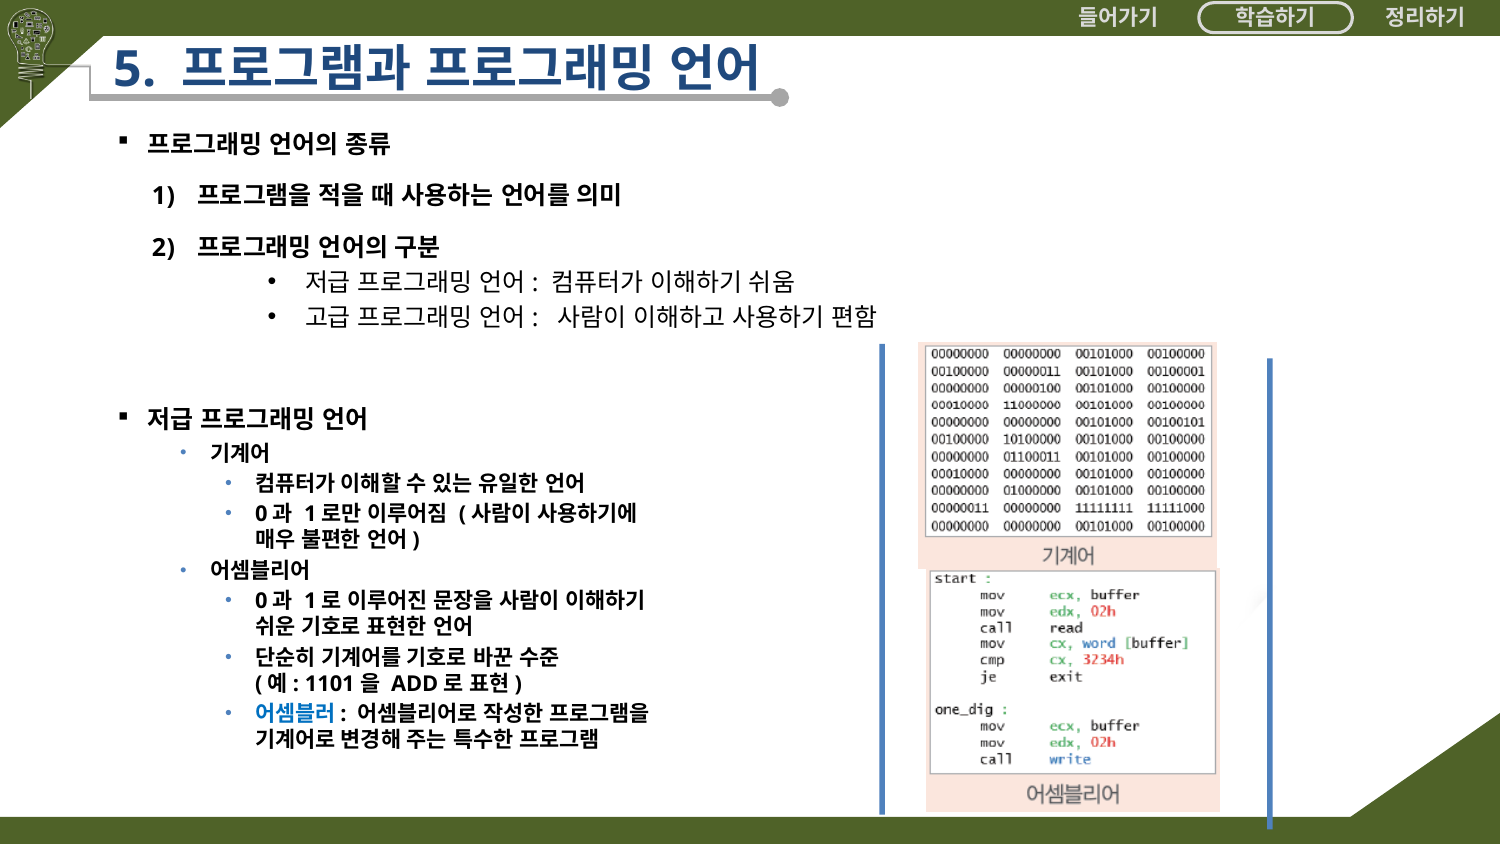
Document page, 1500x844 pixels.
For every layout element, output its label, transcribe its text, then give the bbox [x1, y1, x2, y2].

title 5. 프로그램과 프로그래밍 언어 [99, 23, 1211, 110]
text_box [1265, 356, 1275, 831]
picture [0, 3, 1414, 816]
text_box 기계어 컴퓨터가 이해할 수 있는 유일한 언어 0과 1로만 이루어짐 (사람이 사용하기에 매우 불편한 언어) 어셈블리어 0과 1로 이루어진 문장을 사람이 이해하기 쉬운 기호로 표현한 언어 단순히 기계어를 기호로 바꾼 수준 (예: 1101을 ADD로 표현) 어셈블러: 어셈블리어로 작성한 프로그램을 기계어로 변경해 주는 특수한 프로그램 [123, 433, 662, 770]
text_box [877, 342, 887, 817]
list 프로그래밍 언어의 종류 프로그램을 적을 때 사용하는 언어를 의미 프로그래밍 언어의 구분 저급 프로그래밍 언어: 컴퓨터가 이해하기 쉬움 고급 프로그래밍 언어: 사람이 이해하고 사용하기 편함 저급 프로그래밍 언어 [102, 112, 1212, 746]
